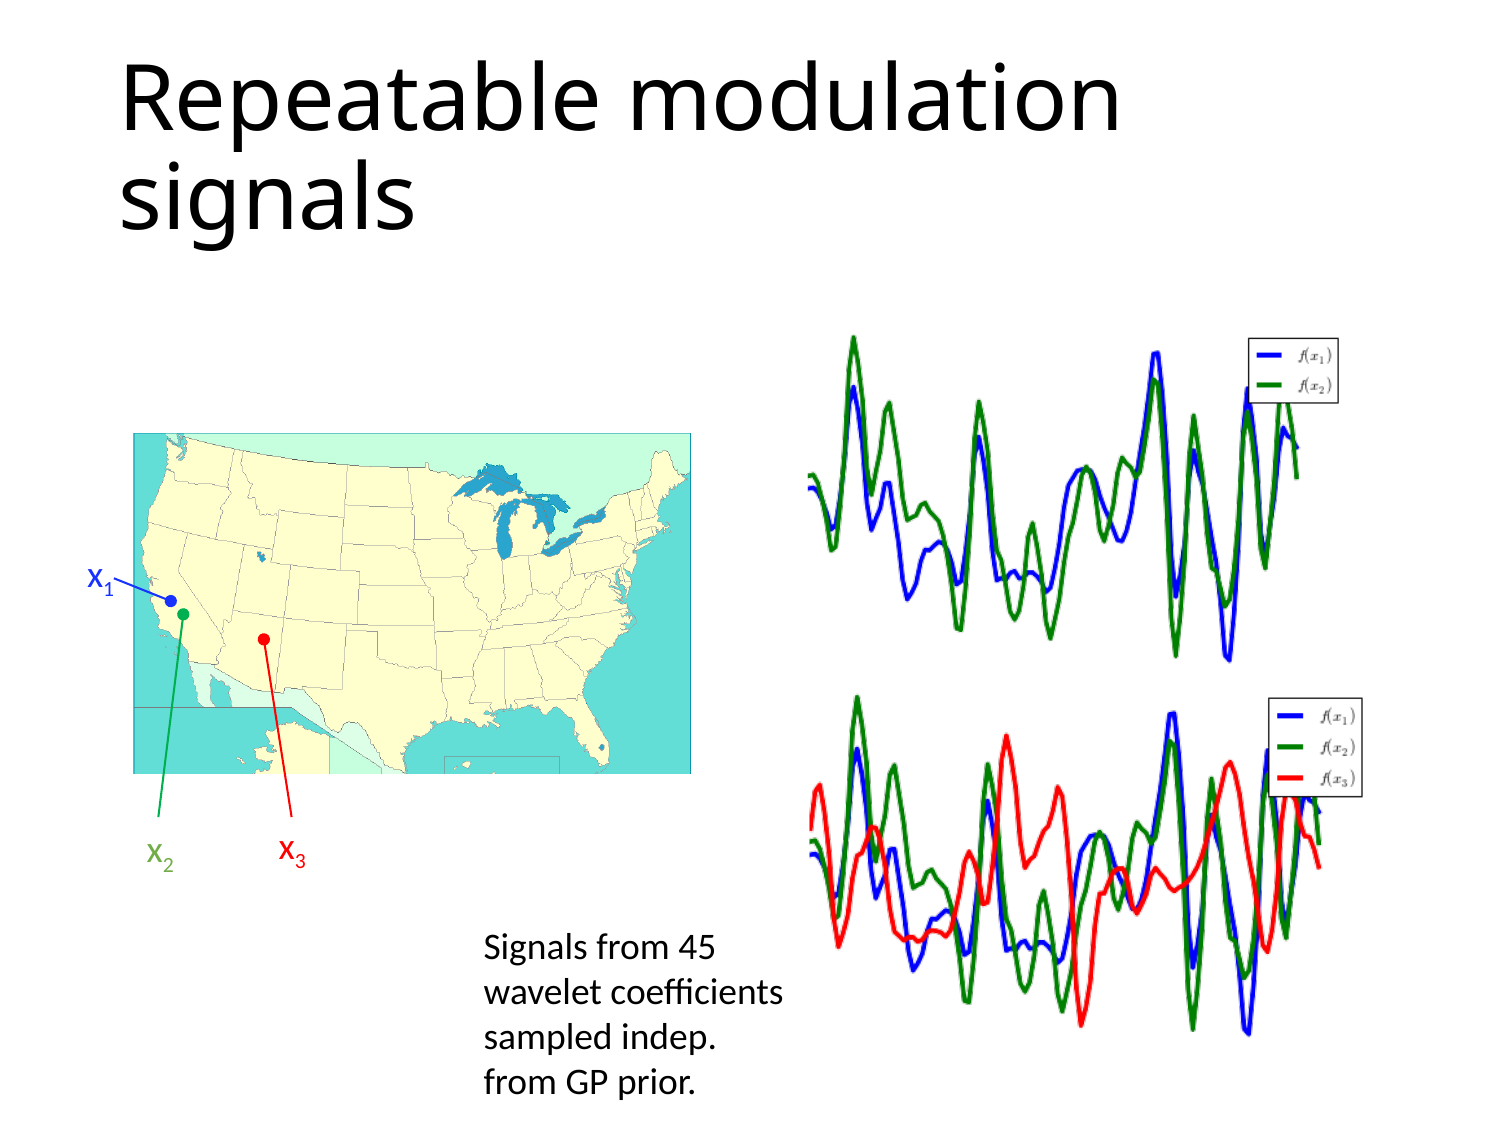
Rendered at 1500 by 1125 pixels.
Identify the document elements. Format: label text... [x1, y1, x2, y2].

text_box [72, 433, 691, 879]
title Repeatable modulation signals [103, 41, 1397, 260]
text_box Signals from 45 wavelet coefficients sampled indep. from GP prior. [468, 914, 803, 1110]
picture [767, 317, 1390, 1089]
